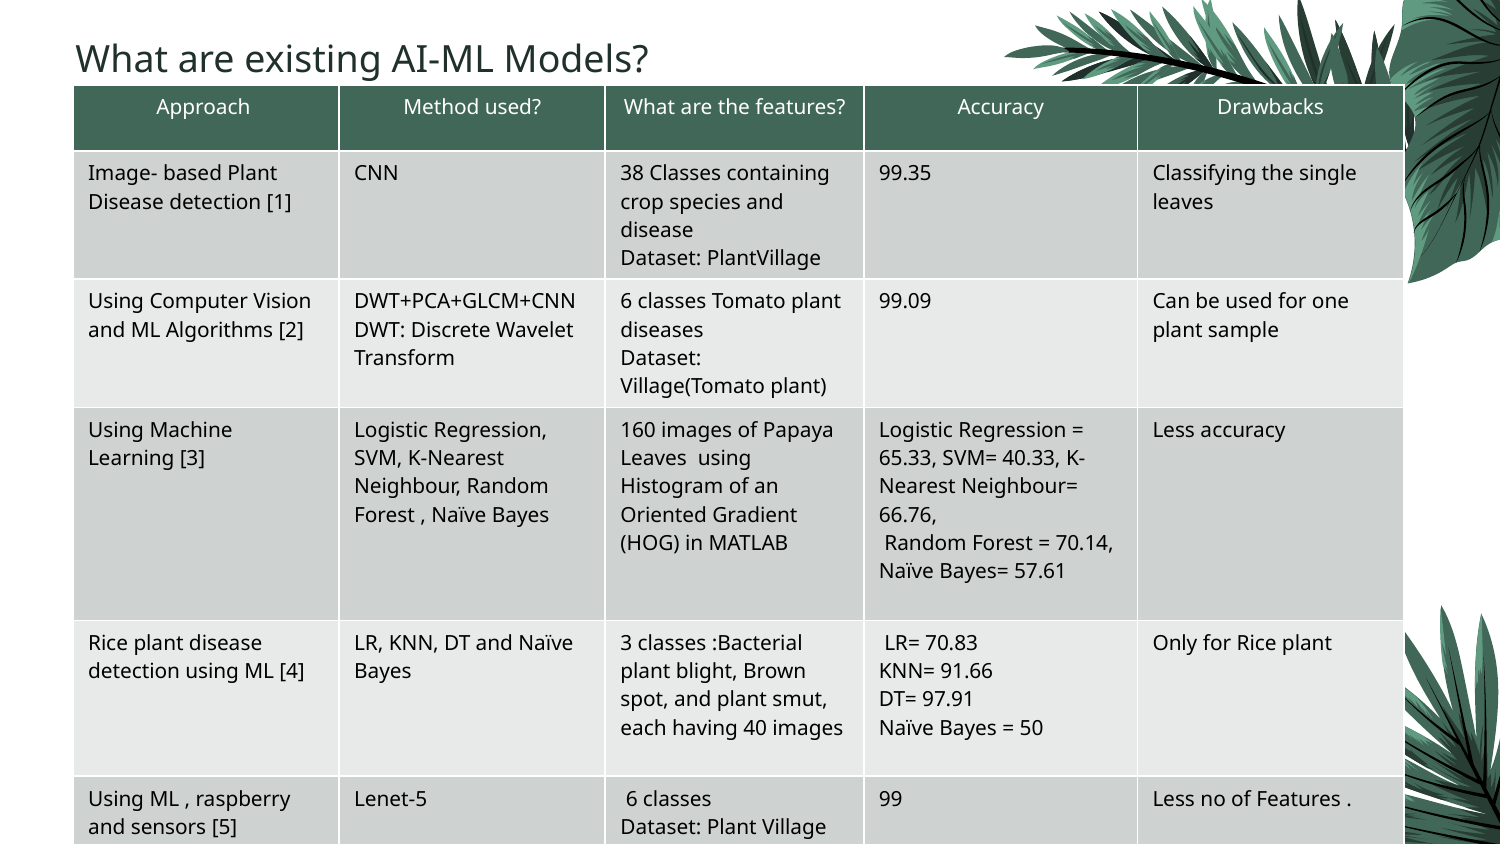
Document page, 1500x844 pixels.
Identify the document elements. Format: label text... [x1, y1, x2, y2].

table_cell Logistic Regression = 65.33, SVM= 40.33, K-Nearest Neighbour= 66.76, Random Forest = 70.14, Naïve Bayes= 57.61 [865, 408, 1137, 620]
table_cell Rice plant disease detection using ML [4] [74, 621, 338, 775]
title What are existing AI-ML Models? [60, 19, 1112, 105]
table_cell CNN [340, 152, 604, 278]
table_cell LR= 70.83 KNN= 91.66 DT= 97.91 Naïve Bayes = 50 [865, 621, 1137, 775]
table_cell Logistic Regression, SVM, K-Nearest Neighbour, Random Forest , Naïve Bayes [340, 408, 604, 620]
table_cell Using Machine Learning [3] [74, 408, 338, 620]
table_cell Lenet-5 [340, 777, 604, 844]
table_cell 160 images of Papaya Leaves using Histogram of an Oriented Gradient (HOG) in MATLAB [606, 408, 863, 620]
table_header Drawbacks [1138, 86, 1403, 150]
table_cell Can be used for one plant sample [1138, 280, 1403, 407]
table_cell 99.09 [865, 280, 1137, 407]
table_header Accuracy [865, 86, 1137, 150]
table_cell Classifying the single leaves [1138, 152, 1403, 278]
table_cell Less accuracy [1138, 408, 1403, 620]
table_cell 3 classes :Bacterial plant blight, Brown spot, and plant smut, each having 40 images [606, 621, 863, 775]
table_cell DWT+PCA+GLCM+CNN DWT: Discrete Wavelet Transform [340, 280, 604, 407]
table_header What are the features? [606, 86, 863, 150]
table_cell 6 classes Tomato plant diseases Dataset: Village(Tomato plant) [606, 280, 863, 407]
table_cell Less no of Features . [1138, 777, 1403, 844]
table_cell 99 [865, 777, 1137, 844]
table_cell LR, KNN, DT and Naïve Bayes [340, 621, 604, 775]
table_header Method used? [340, 86, 604, 150]
table_cell 38 Classes containing crop species and disease Dataset: PlantVillage [606, 152, 863, 278]
table_cell Using Computer Vision and ML Algorithms [2] [74, 280, 338, 407]
table_header Approach [74, 86, 338, 150]
table_cell Only for Rice plant [1138, 621, 1403, 775]
table_cell 99.35 [865, 152, 1137, 278]
table_cell Using ML , raspberry and sensors [5] [74, 777, 338, 844]
table_cell 6 classes Dataset: Plant Village [606, 777, 863, 844]
table_cell Image- based Plant Disease detection [1] [74, 152, 338, 278]
